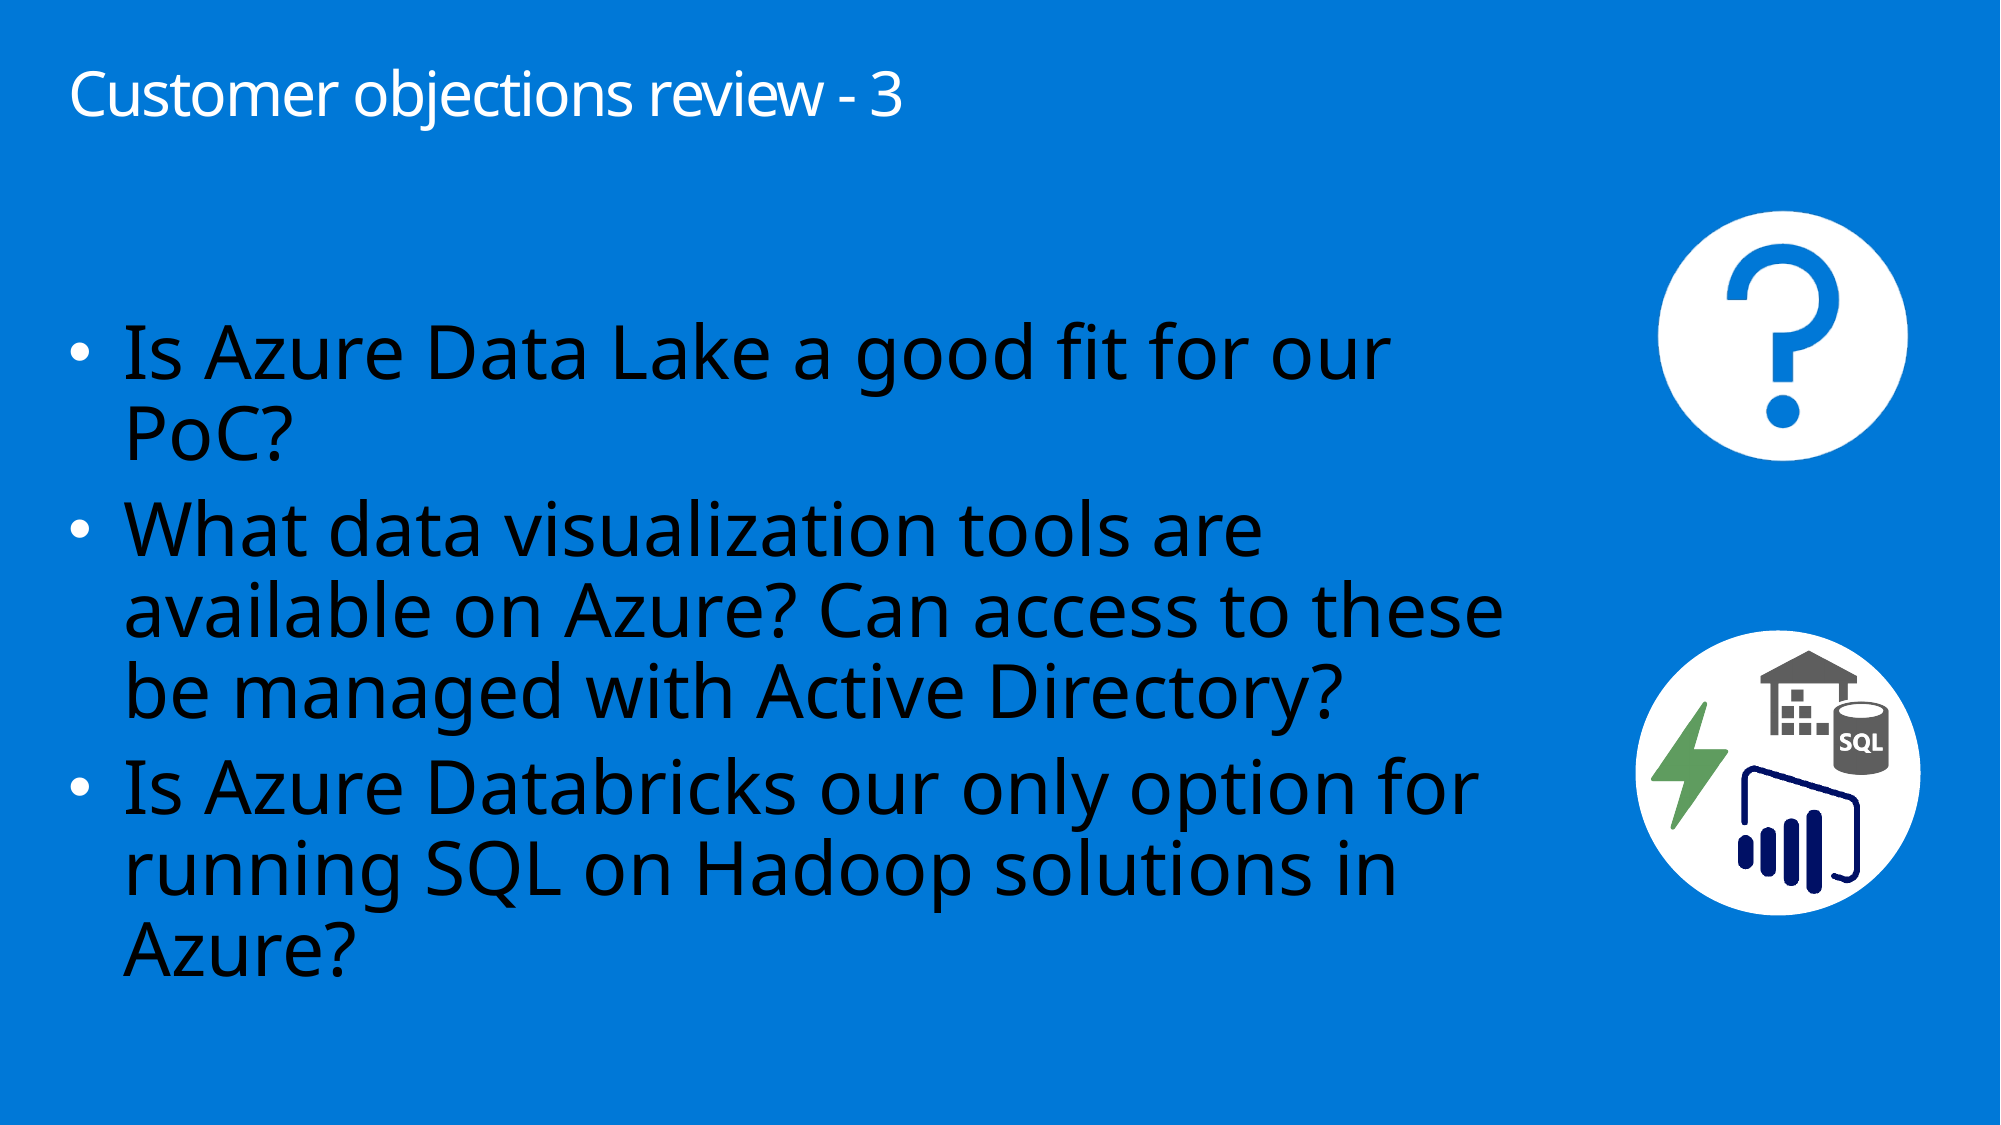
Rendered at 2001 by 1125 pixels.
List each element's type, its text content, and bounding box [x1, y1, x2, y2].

picture [1625, 178, 1941, 495]
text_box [1625, 630, 1921, 916]
title Customer objections review - 3 [44, 47, 1957, 196]
list Is Azure Data Lake a good fit for our PoC? What data visualization tools are available on Azure? Can access to these be managed with Active Directory? Is Azure Databricks our only option for running SQL on Hadoop solutions in Azure? [44, 195, 1600, 1073]
